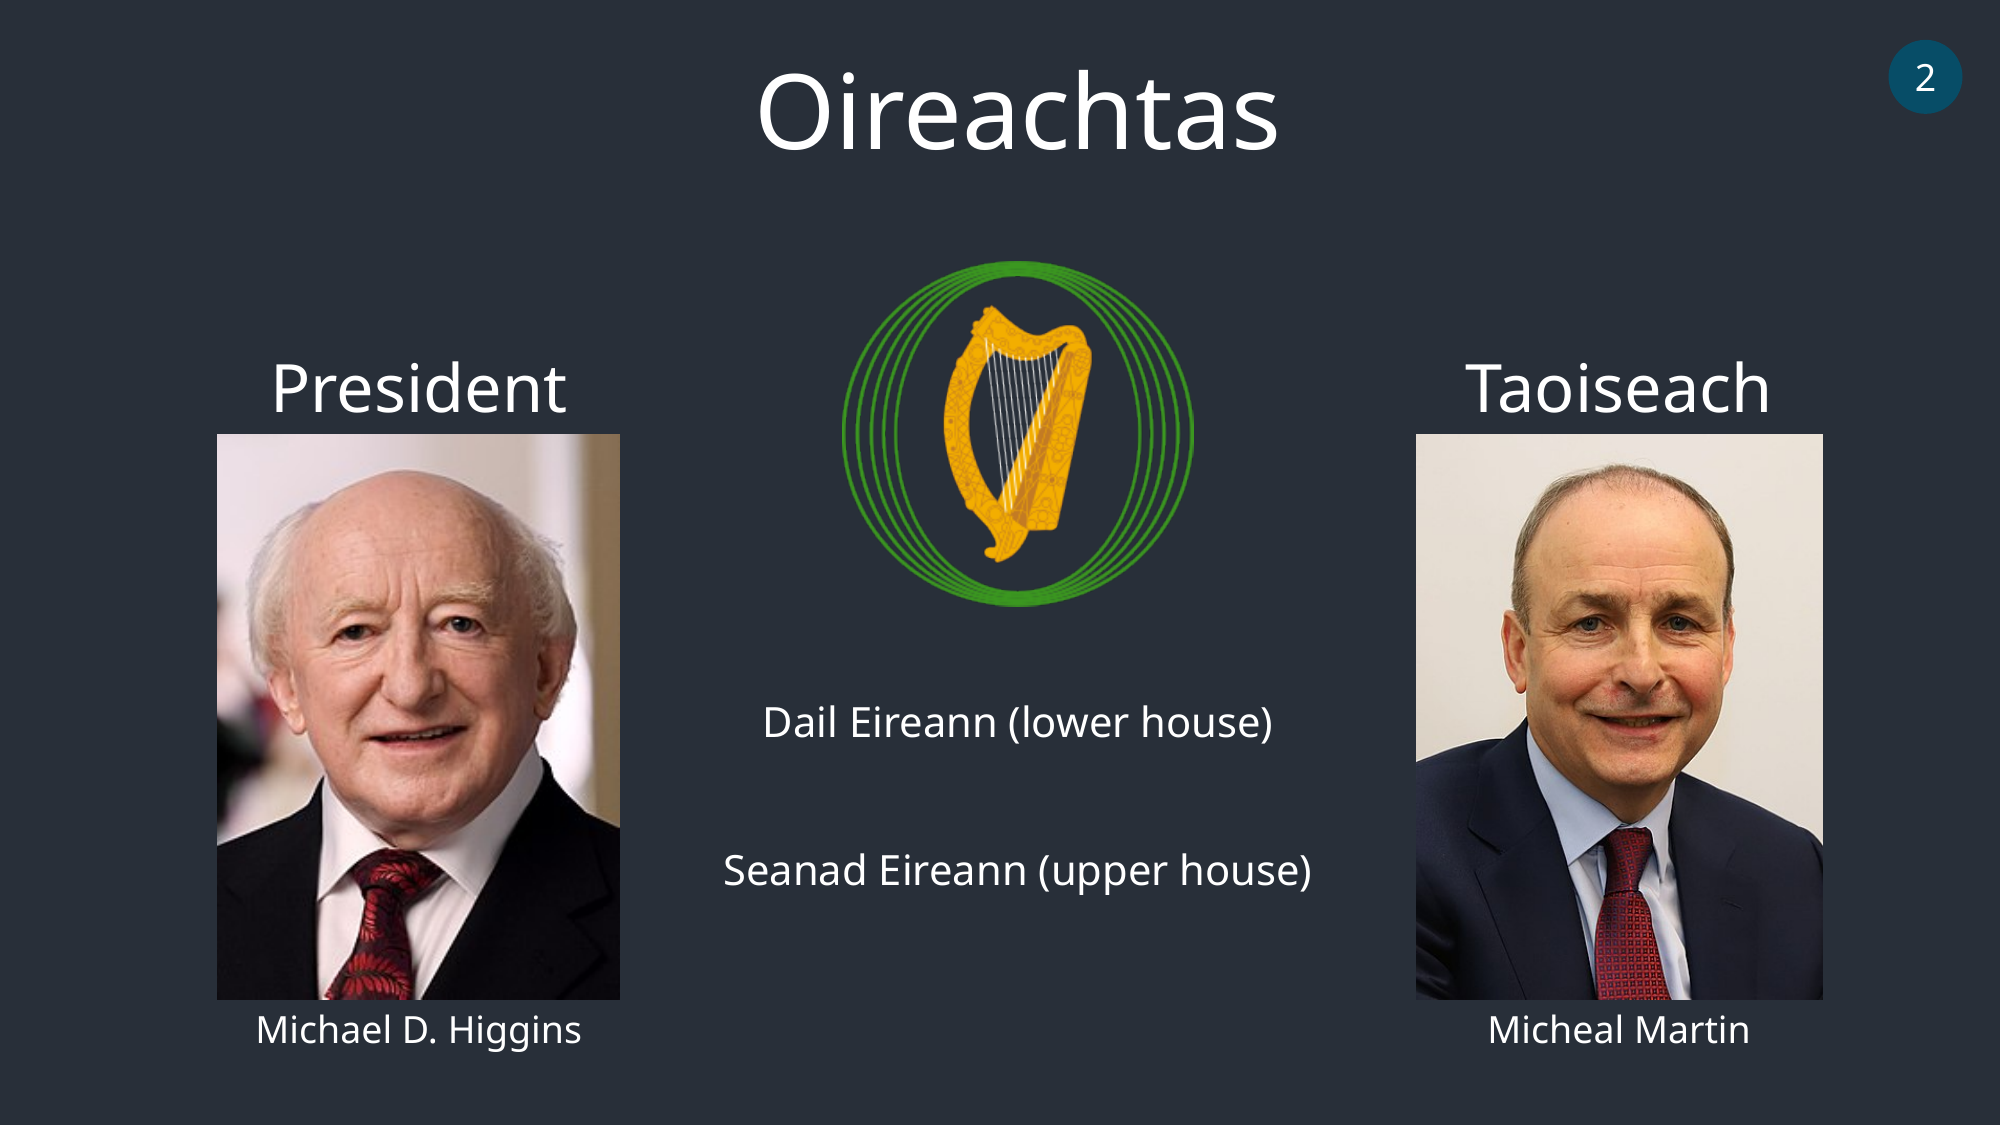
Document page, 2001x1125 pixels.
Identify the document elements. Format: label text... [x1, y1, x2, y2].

picture [842, 261, 1194, 608]
picture [217, 434, 620, 1000]
text_box President [255, 338, 583, 434]
text_box Dail Eireann (lower house) [748, 688, 1289, 754]
text_box Micheal Martin [1472, 1000, 1766, 1059]
text_box Michael D. Higgins [240, 1000, 598, 1059]
text_box Taoiseach [1450, 338, 1788, 434]
text_box 2 [1887, 38, 1964, 115]
picture [1416, 434, 1823, 1000]
text_box Oireachtas [354, 38, 1683, 179]
text_box Seanad Eireann (upper house) [708, 836, 1328, 902]
